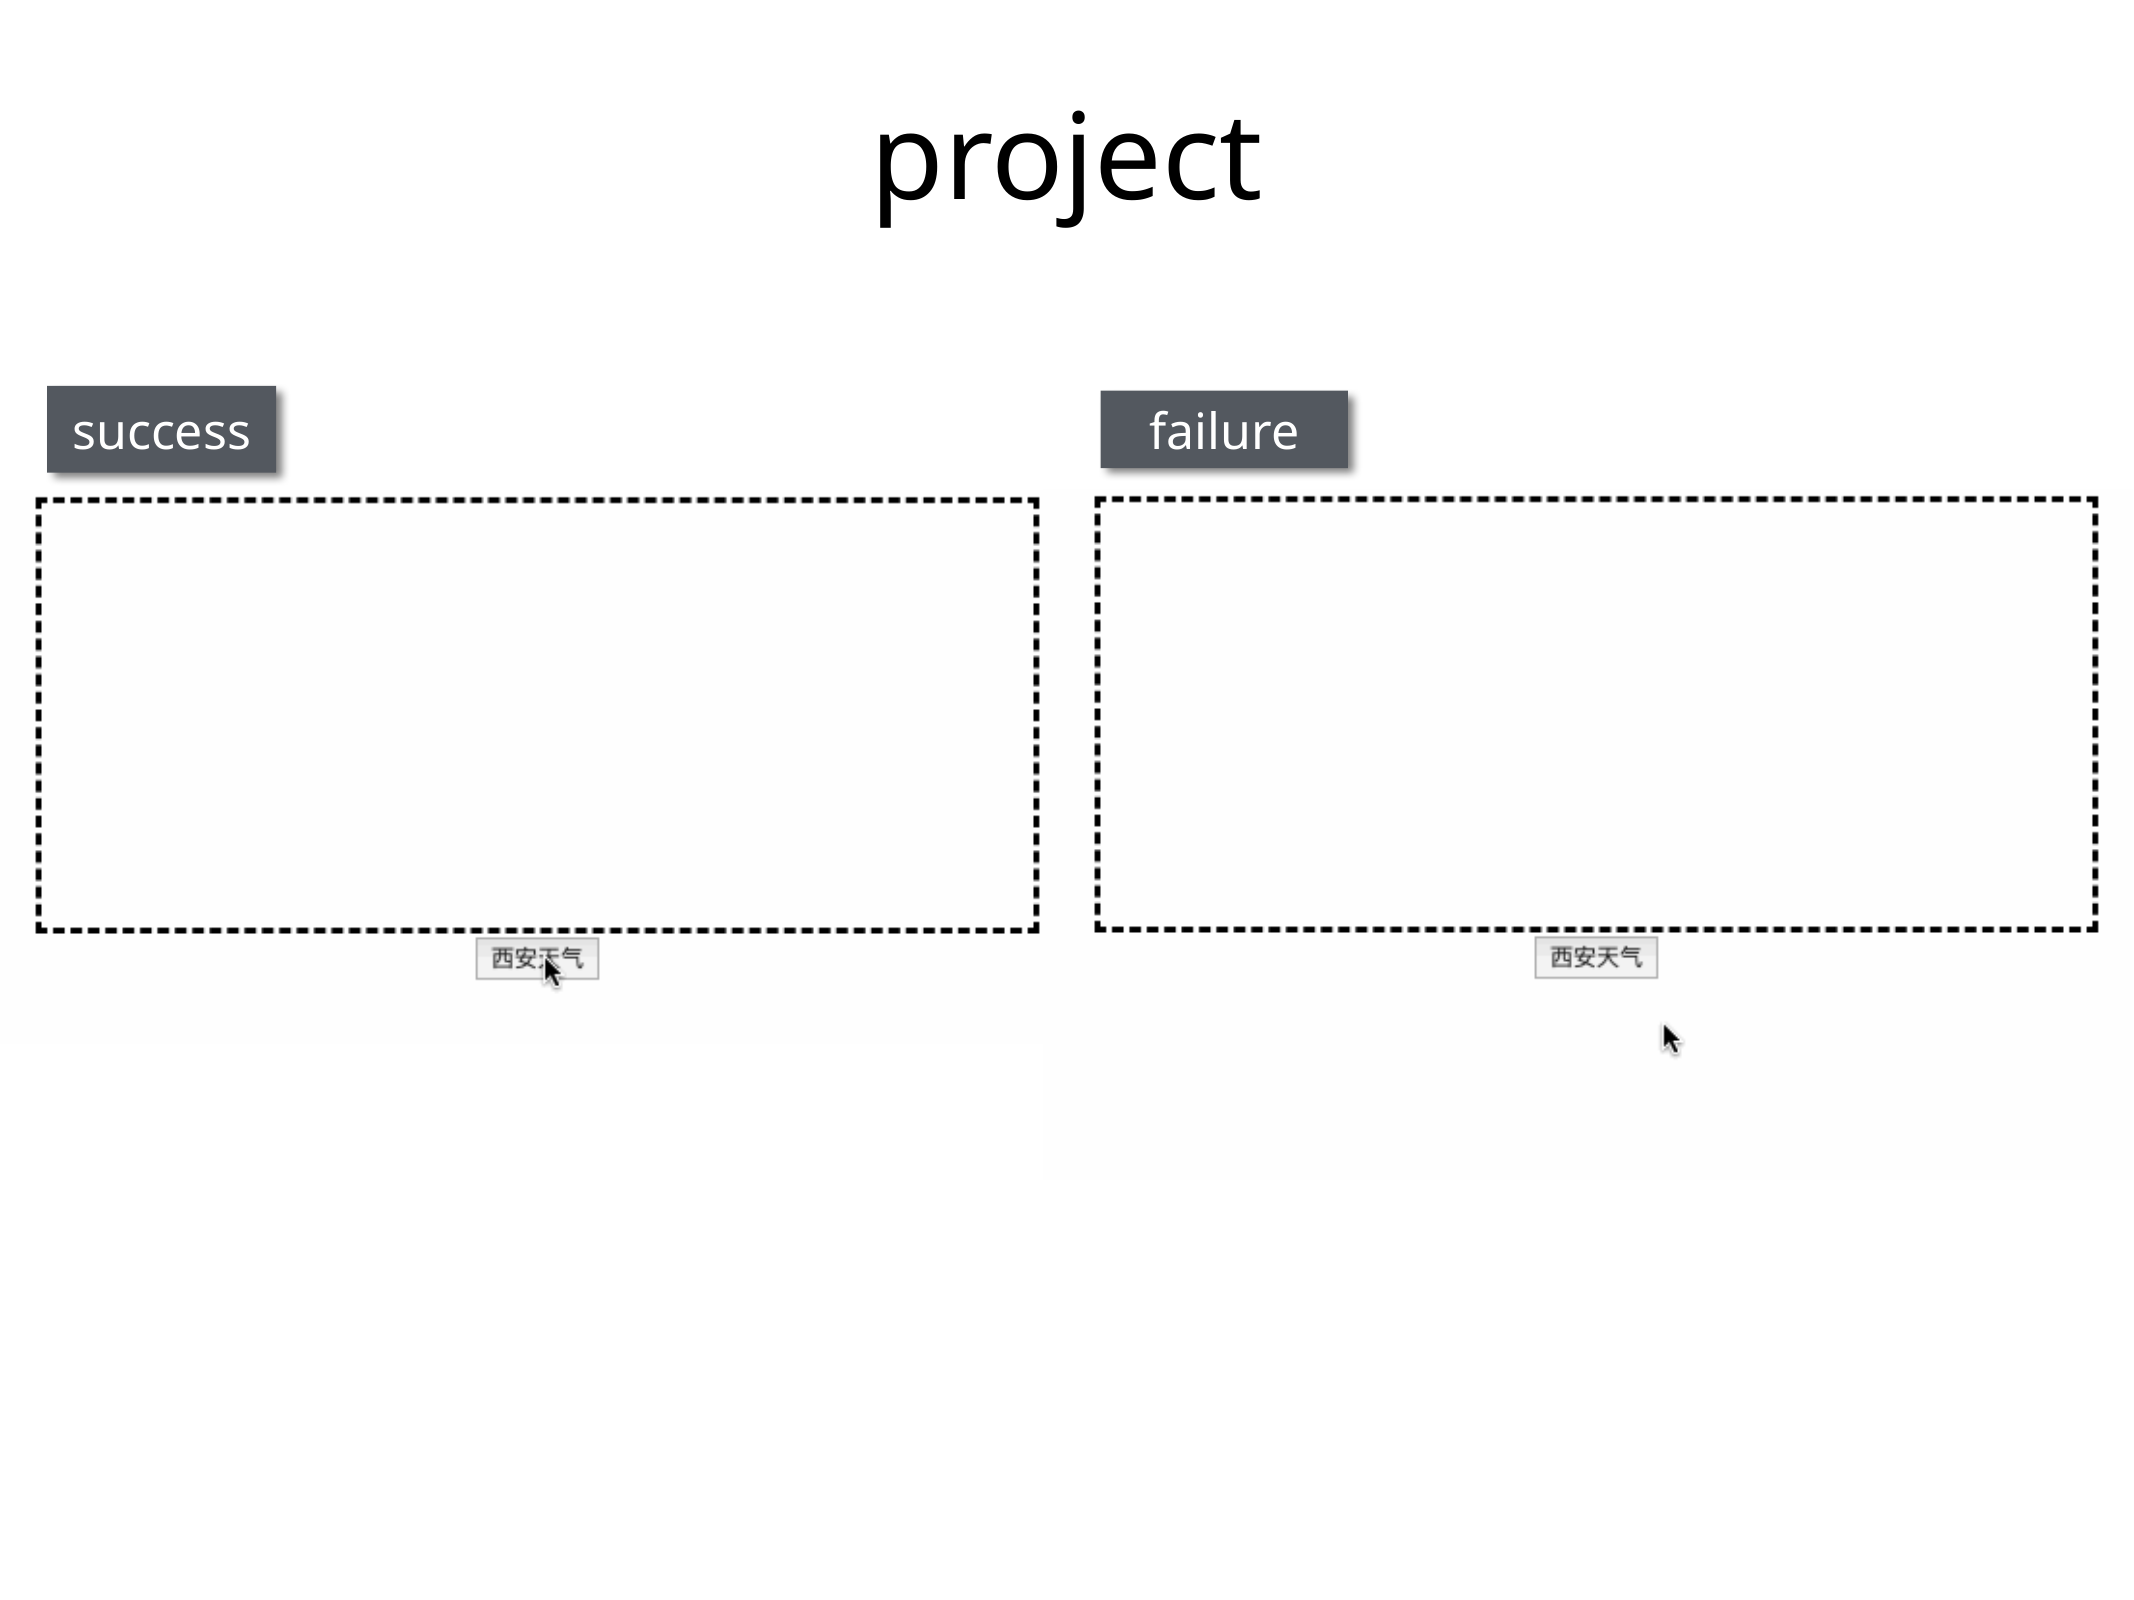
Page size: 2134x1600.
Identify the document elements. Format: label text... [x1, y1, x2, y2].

picture [0, 489, 2134, 1181]
text_box success [47, 385, 277, 473]
title project [155, 72, 1978, 232]
text_box failure [1100, 390, 1348, 469]
